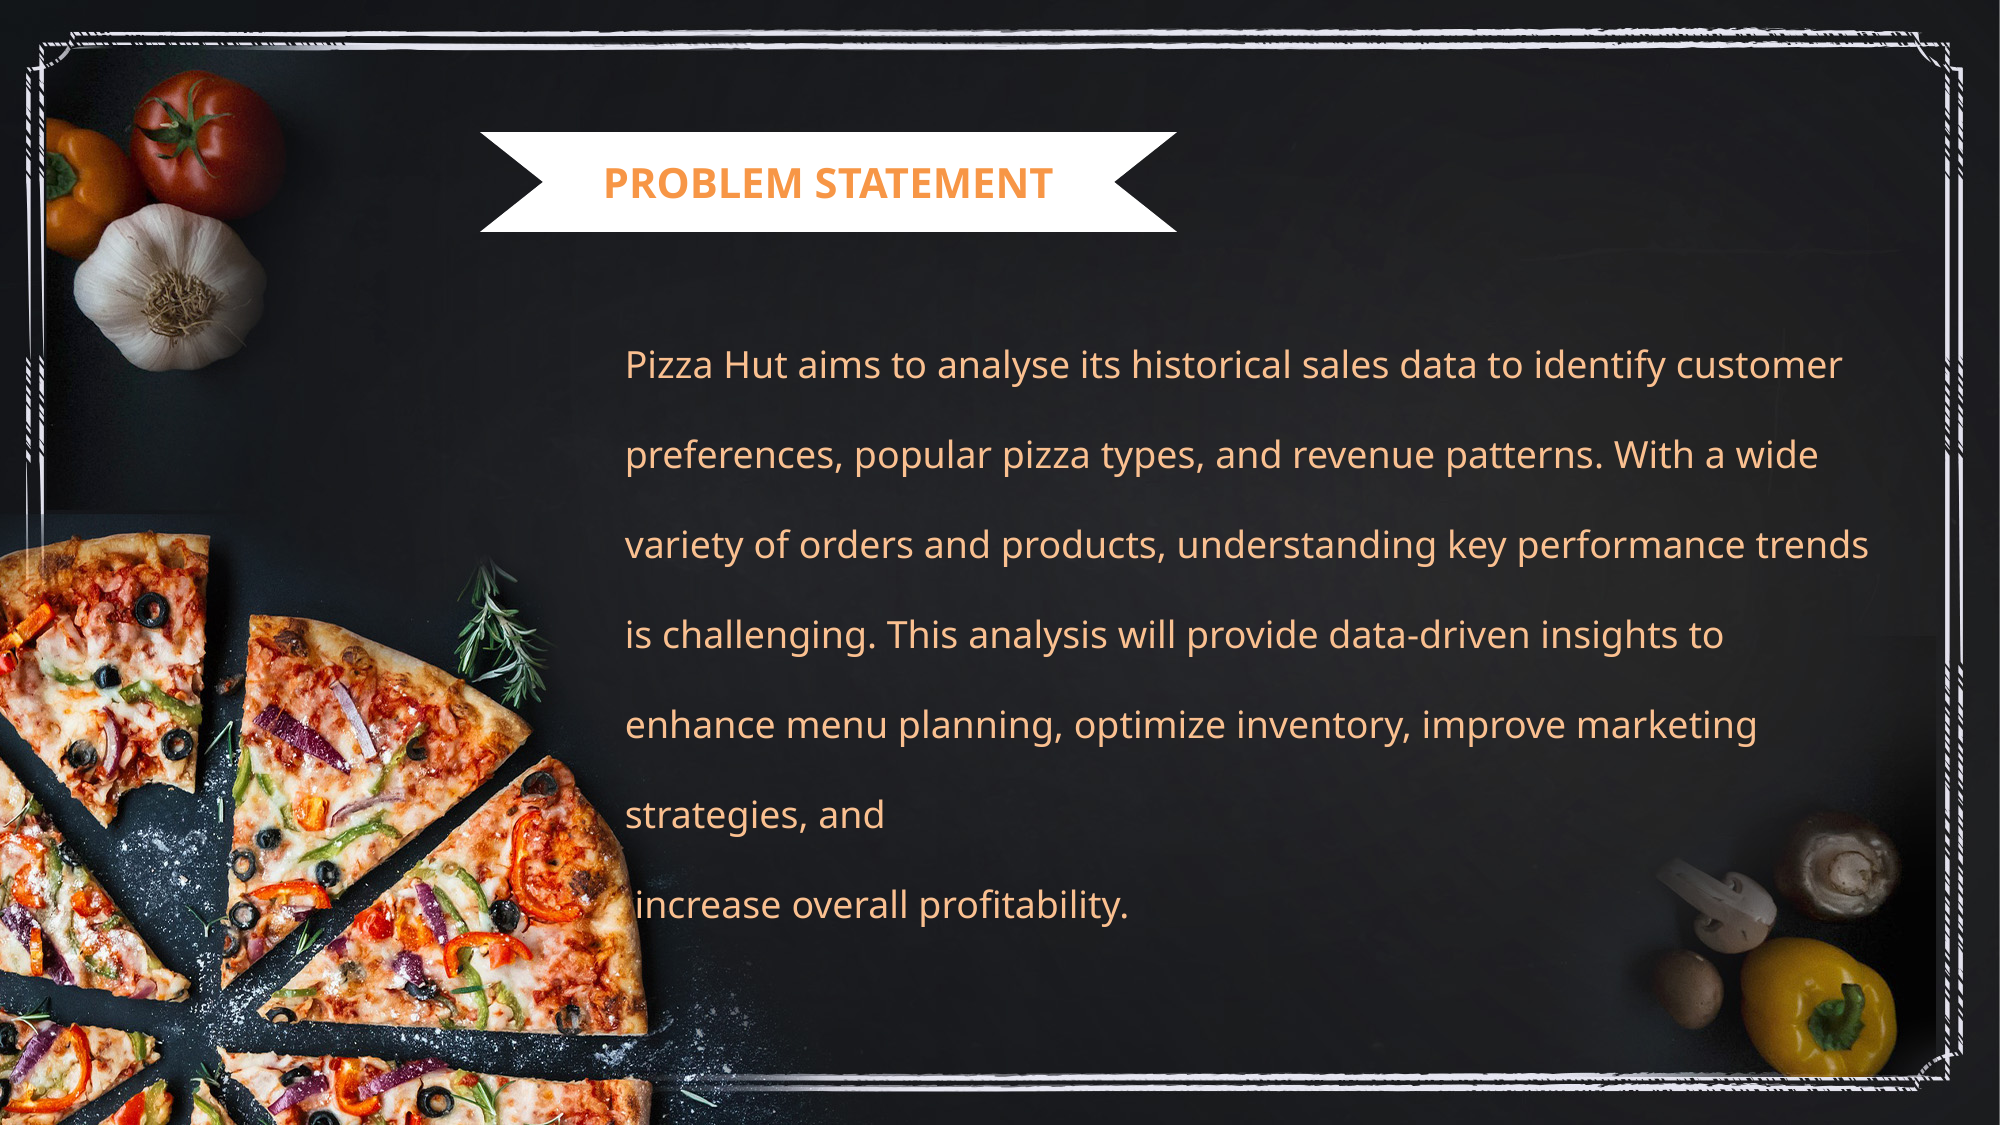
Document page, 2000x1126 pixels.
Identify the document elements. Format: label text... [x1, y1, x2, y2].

text_box Pizza Hut aims to analyse its historical sales data to identify customer preferences, popular pizza types, and revenue patterns. With a wide variety of orders and products, understanding key performance trends is challenging. This analysis will provide data-driven insights to enhance menu planning, optimize inventory, improve marketing strategies, and increase overall profitability. [609, 288, 1886, 934]
picture [0, 0, 2000, 1125]
text_box PROBLEM STATEMENT [478, 130, 1179, 234]
